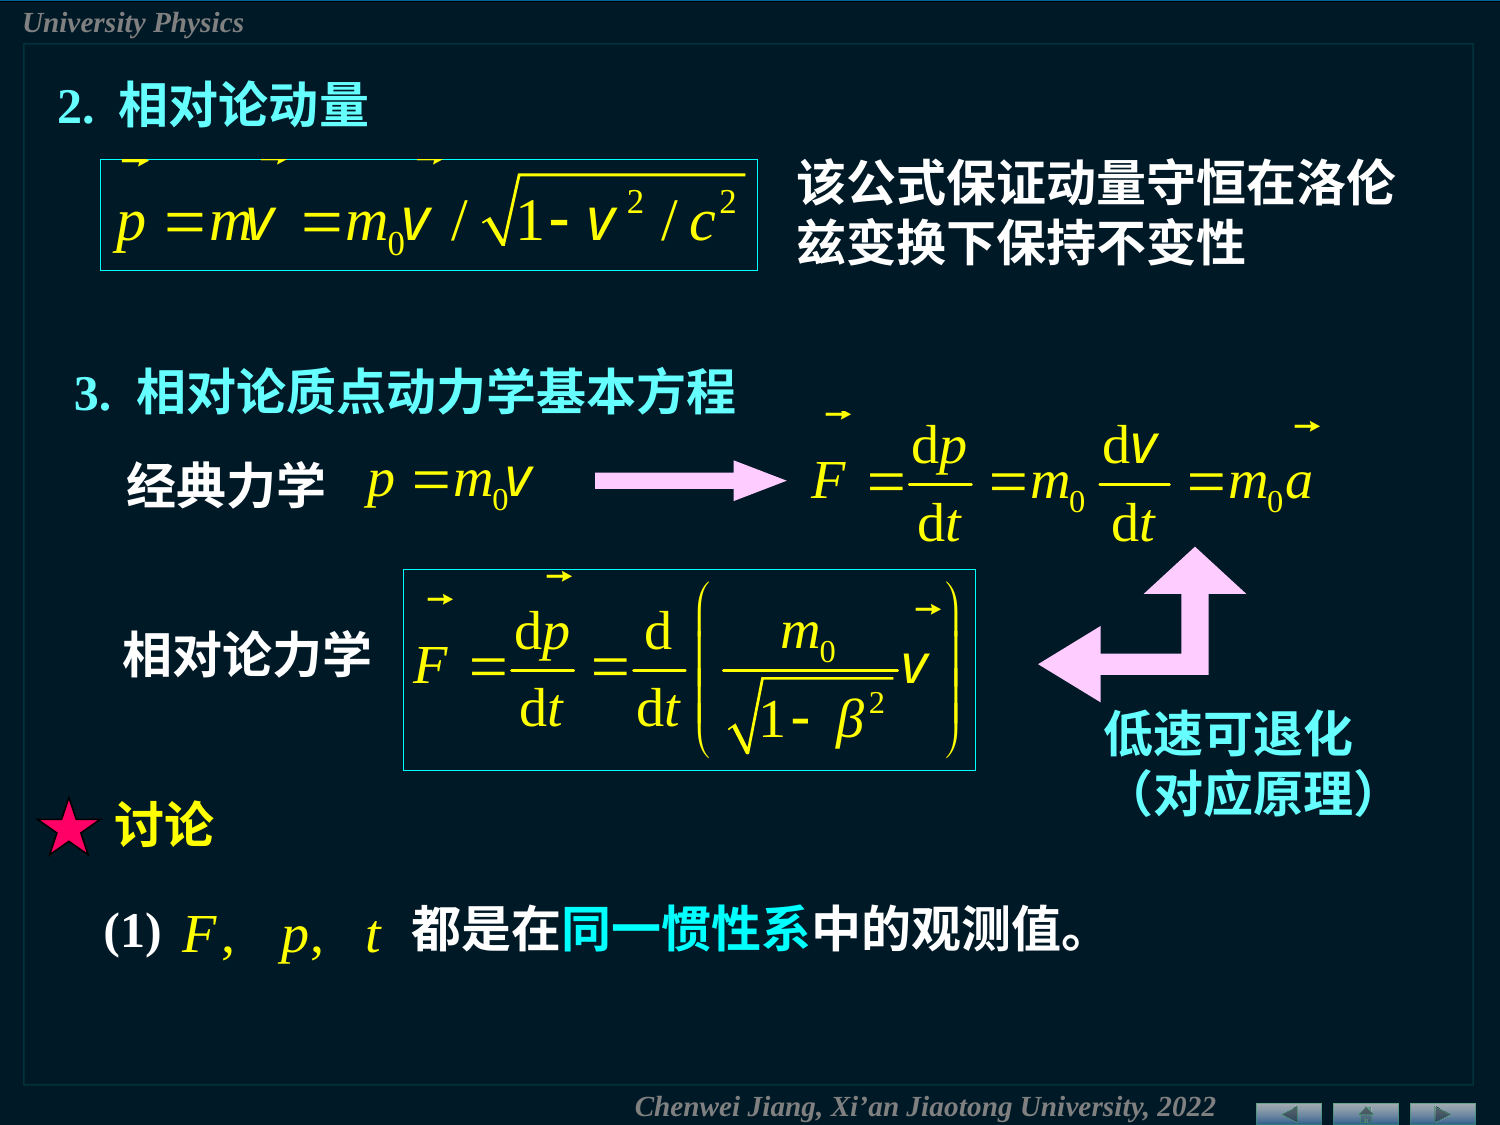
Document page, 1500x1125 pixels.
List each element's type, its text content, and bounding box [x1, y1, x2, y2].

text_box 2. 相对论动量 [42, 66, 668, 142]
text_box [99, 159, 759, 271]
text_box (1) 都是在同一惯性系中的观测值。 [395, 889, 1436, 965]
text_box 3. 相对论质点动力学基本方程 [59, 352, 768, 428]
text_box 低速可退化（对应原理） [1089, 695, 1432, 830]
text_box [1041, 562, 1242, 695]
text_box [37, 797, 101, 855]
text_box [403, 569, 976, 772]
text_box 经典力学 [112, 447, 346, 522]
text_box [351, 441, 554, 525]
text_box 相对论力学 [107, 616, 398, 692]
text_box (1) 都是在同一惯性系中的观测值。 [88, 889, 168, 965]
text_box [597, 462, 782, 499]
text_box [801, 411, 1327, 554]
text_box 讨论 [99, 785, 310, 861]
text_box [171, 887, 393, 976]
text_box 该公式保证动量守恒在洛伦兹变换下保持不变性 [781, 144, 1420, 279]
